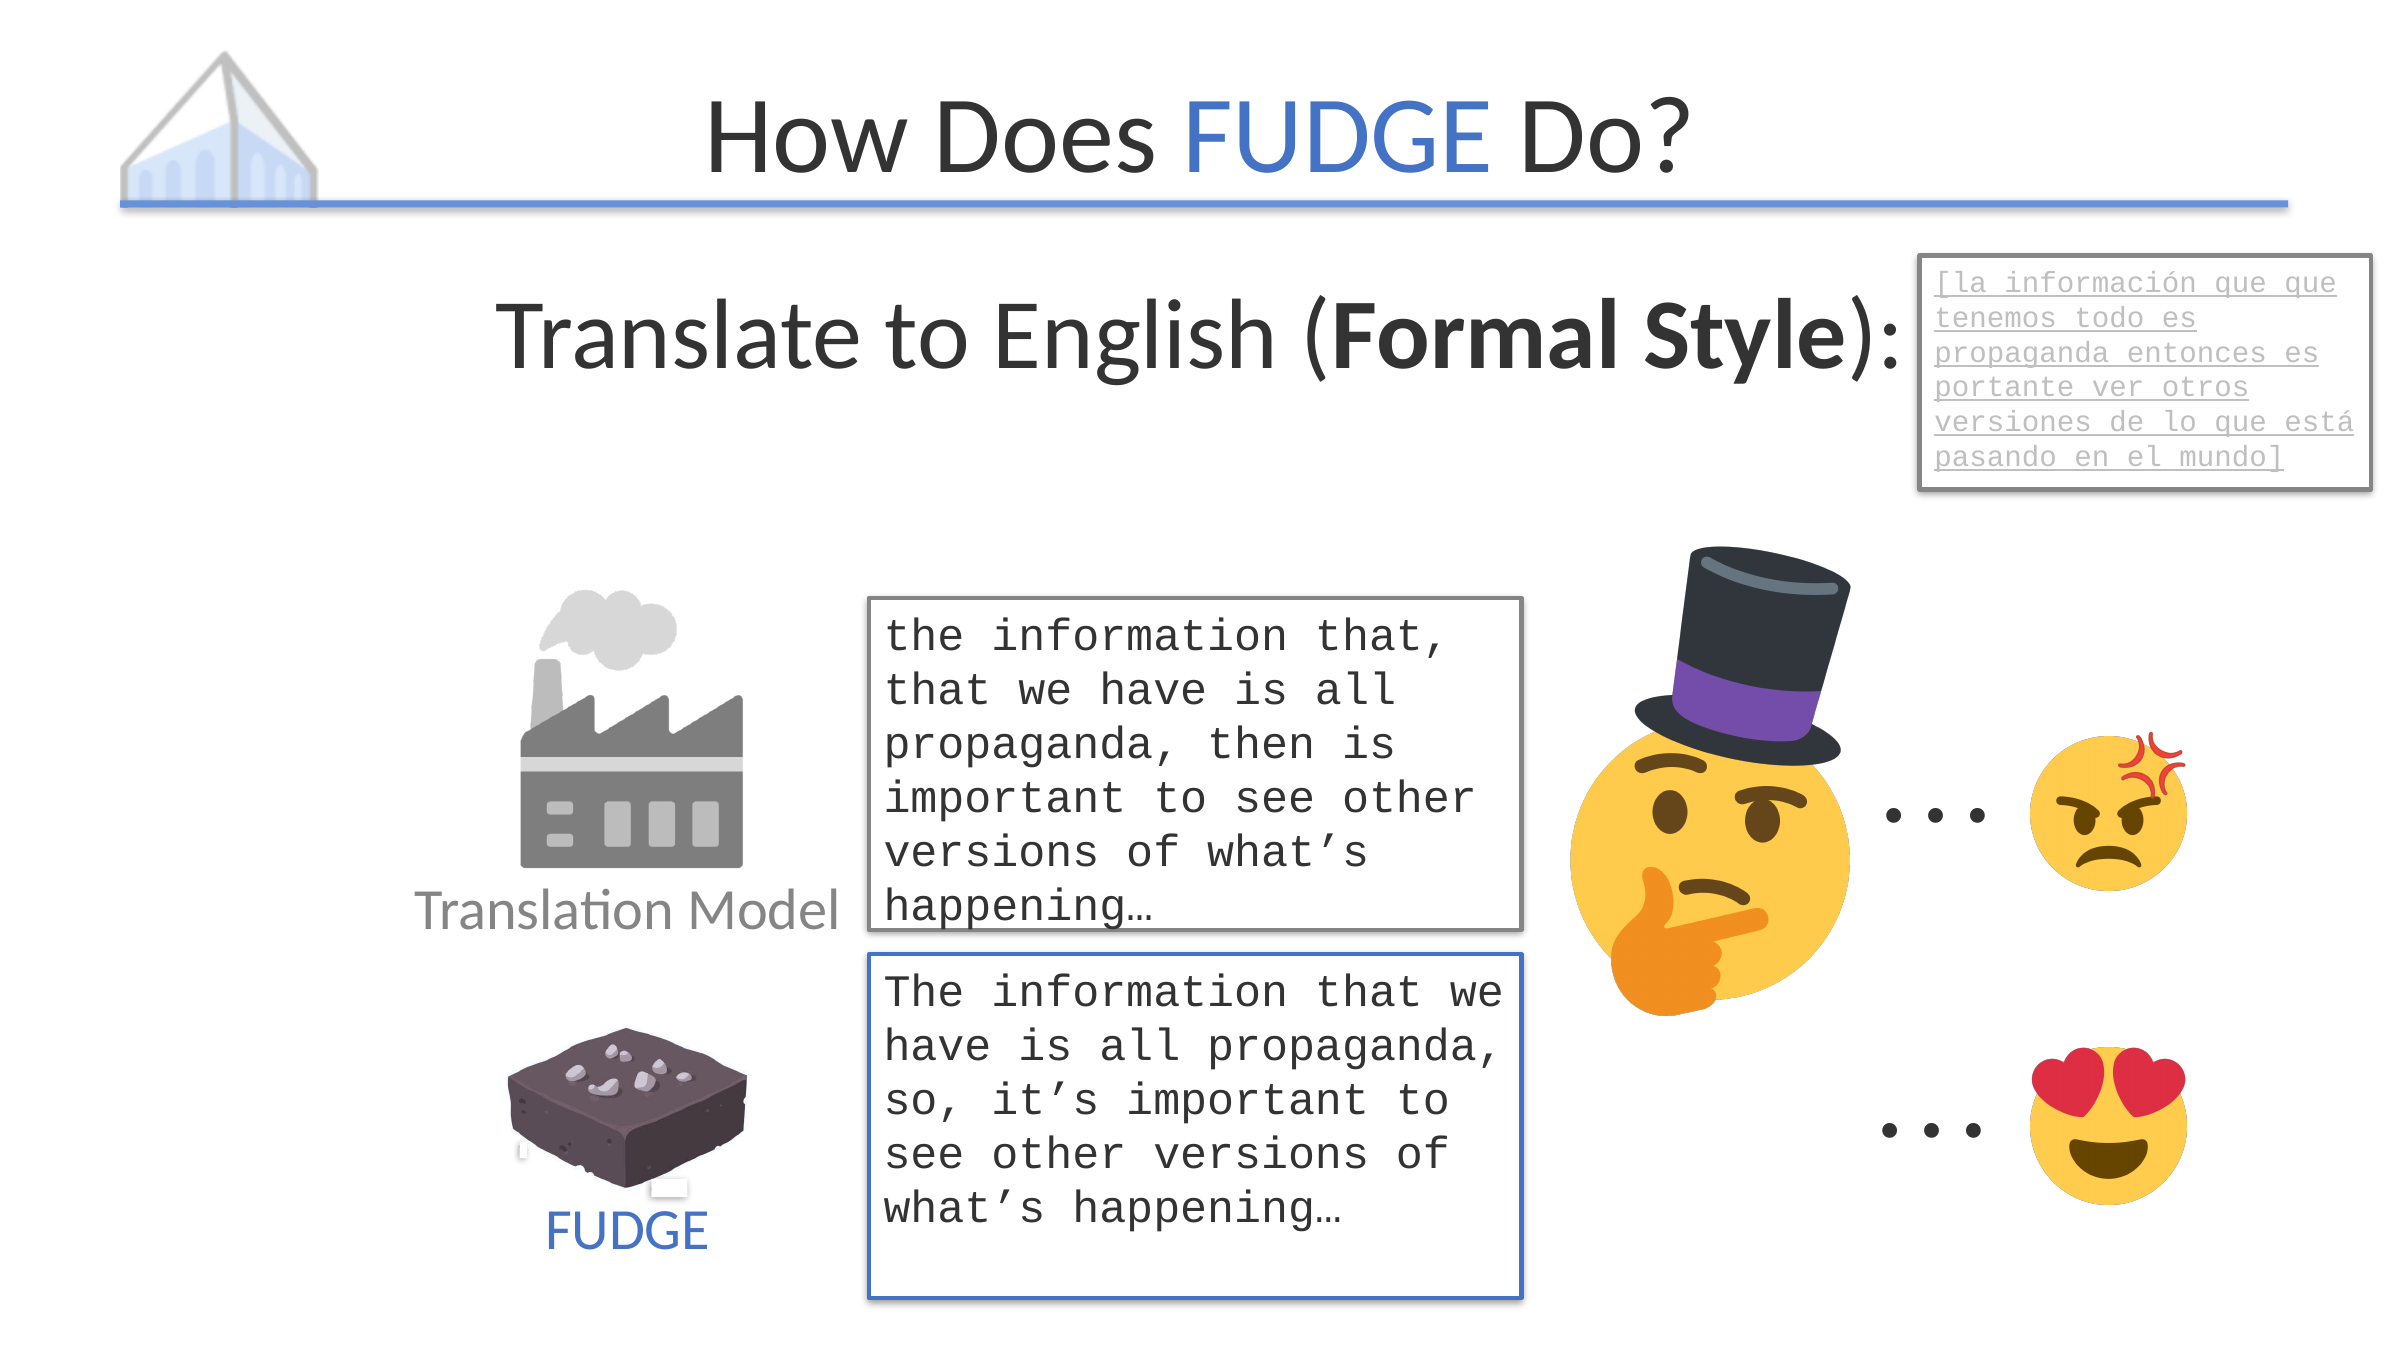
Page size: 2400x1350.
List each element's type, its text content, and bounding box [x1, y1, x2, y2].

text_box [la información que que tenemos todo es propaganda entonces es portante ver otros versiones de lo que está pasando en el mundo] [1917, 253, 2373, 492]
picture [2188, 752, 2194, 765]
picture [1562, 532, 1877, 1016]
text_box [2030, 734, 2188, 892]
text_box … [1854, 1003, 2010, 1169]
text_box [468, 1016, 787, 1198]
picture [2030, 1047, 2188, 1205]
picture [2135, 723, 2159, 734]
list Translation Model [156, 858, 1099, 955]
title How Does FUDGE Do? [0, 28, 2400, 228]
text_box Translate to English (Formal Style): [238, 261, 1912, 456]
text_box the information that, that we have is all propaganda, then is important to see other versions of what’s happening… [867, 596, 1524, 932]
text_box The information that we have is all propaganda, so, it’s important to see other versions of what’s happening… [867, 952, 1524, 1300]
text_box … [1862, 689, 2014, 855]
text_box FUDGE [156, 1178, 1099, 1274]
picture [480, 587, 763, 870]
